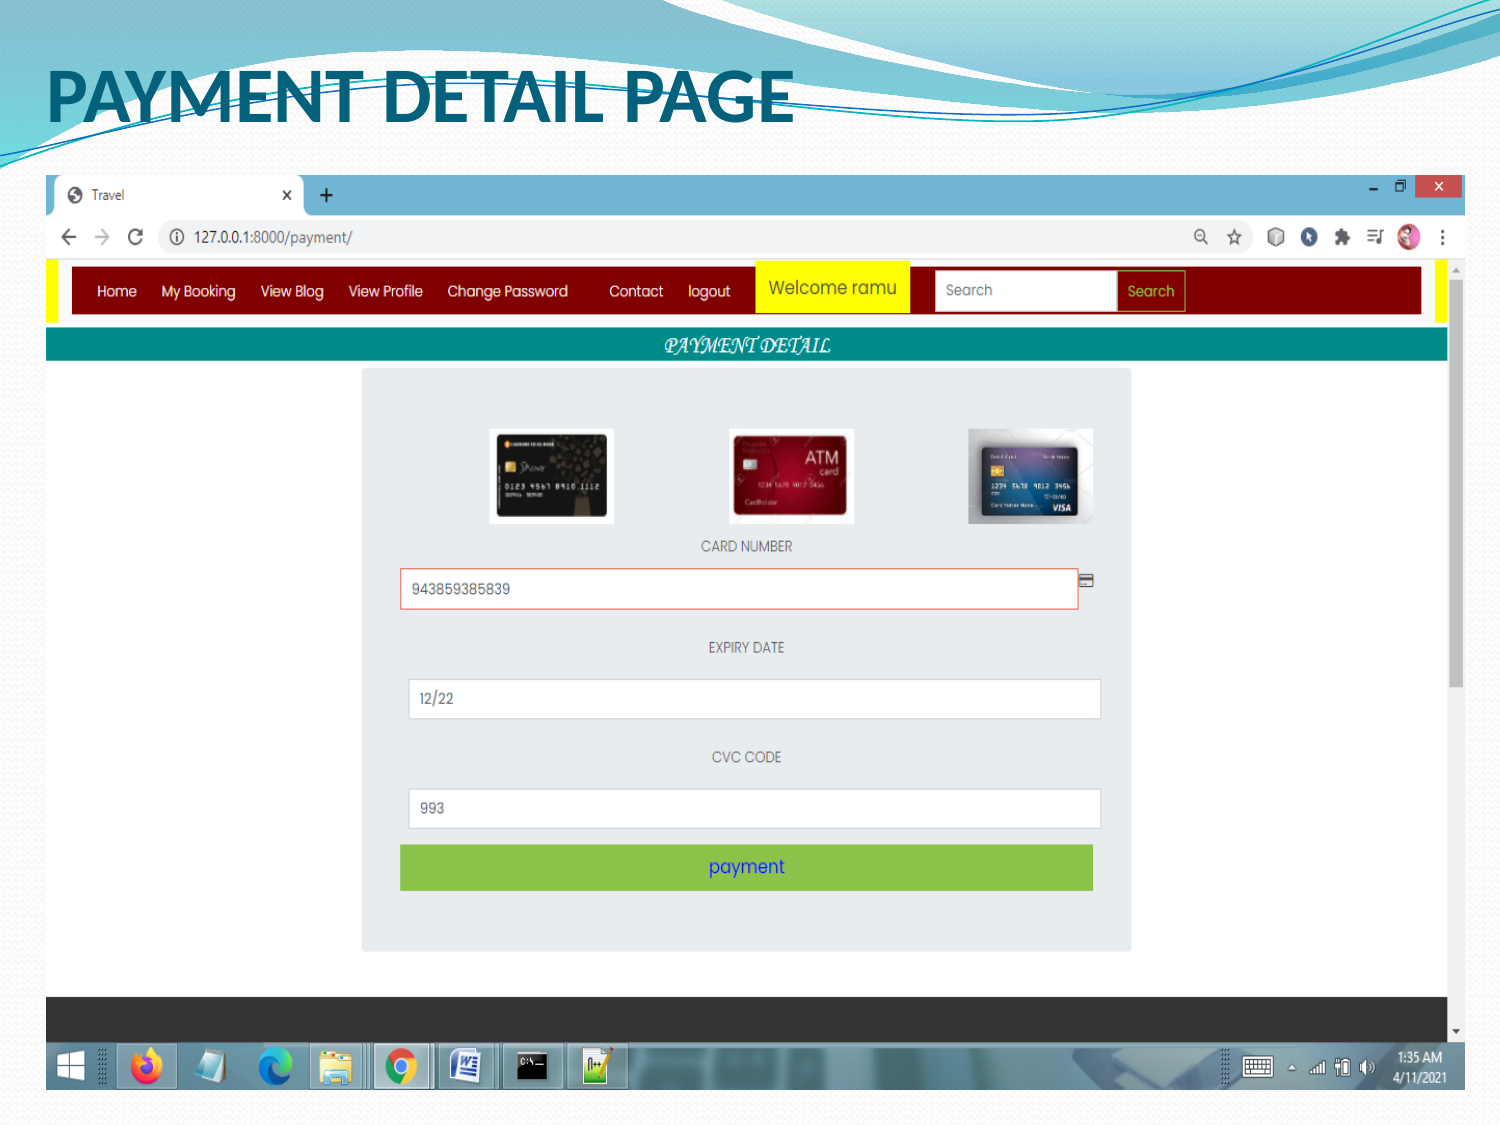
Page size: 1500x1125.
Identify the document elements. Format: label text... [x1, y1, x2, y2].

title PAYMENT DETAIL PAGE [46, 34, 1466, 175]
picture [46, 175, 1466, 1091]
